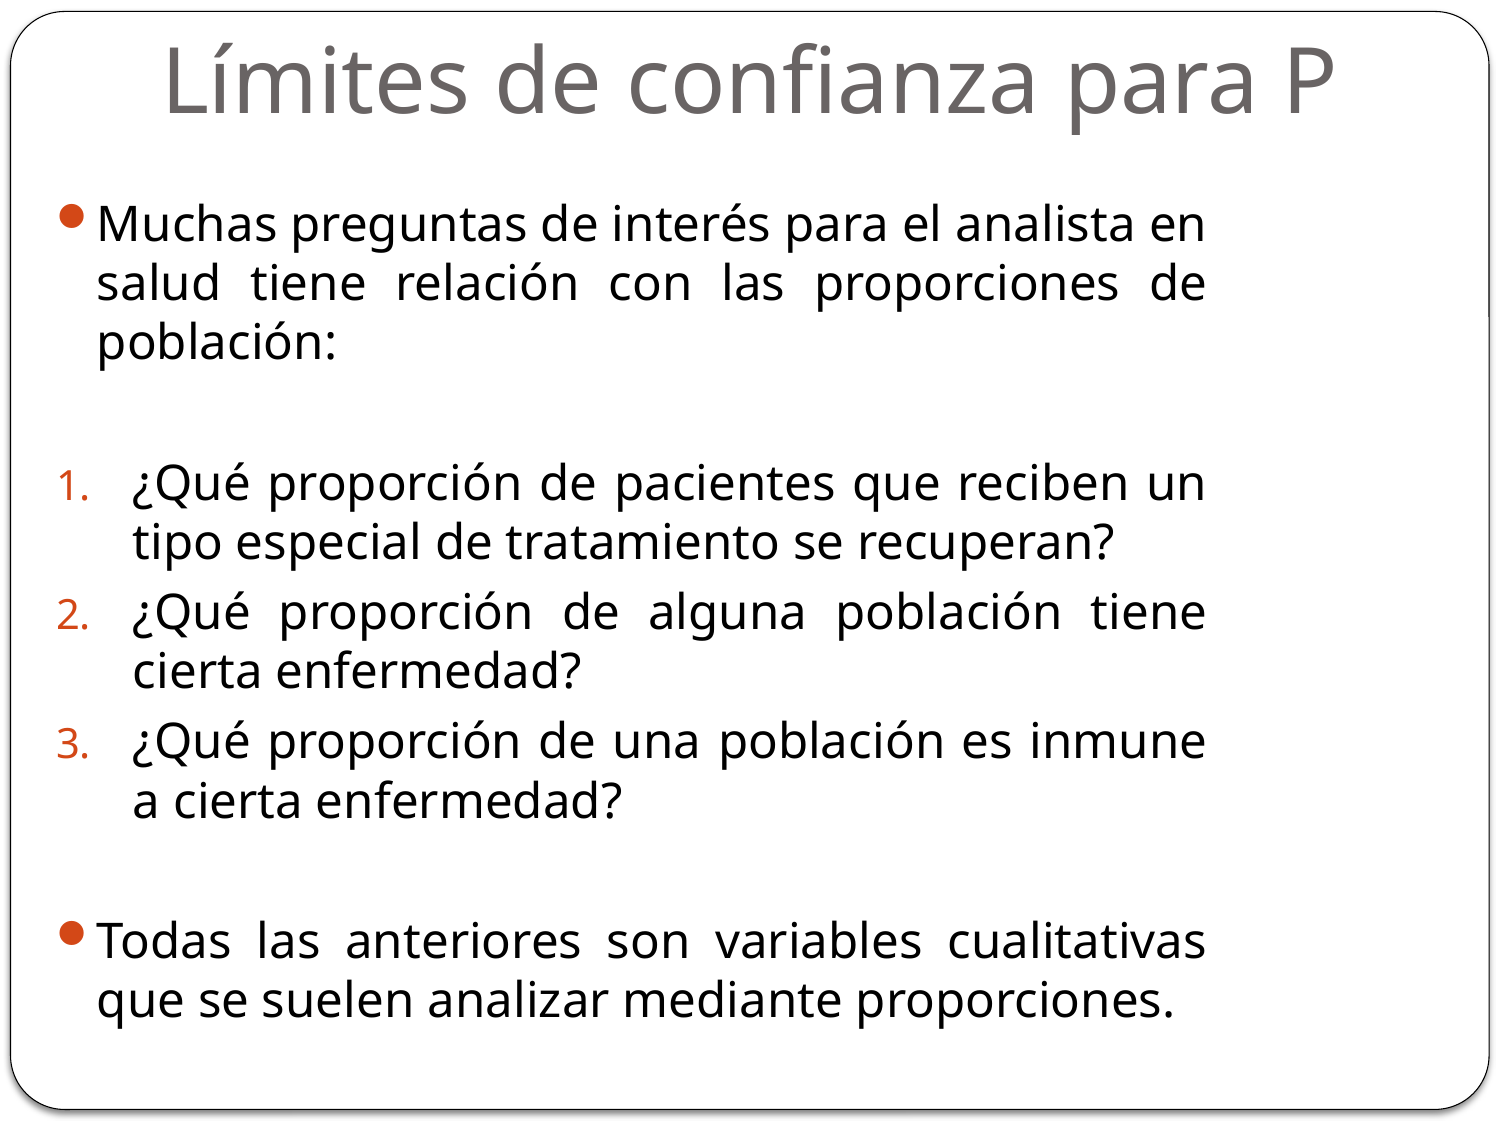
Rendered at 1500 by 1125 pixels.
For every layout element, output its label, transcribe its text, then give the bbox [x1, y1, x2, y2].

title Límites de confianza para P [124, 7, 1400, 147]
list Muchas preguntas de interés para el analista en salud tiene relación con las proporciones de población: ¿Qué proporción de pacientes que reciben un tipo especial de tratamiento se recuperan? ¿Qué proporción de alguna población tiene cierta enfermedad? ¿Qué proporción de una población es inmune a cierta enfermedad? Todas las anteriores son variables cualitativas que se suelen analizar mediante proporciones. [41, 184, 1223, 1083]
